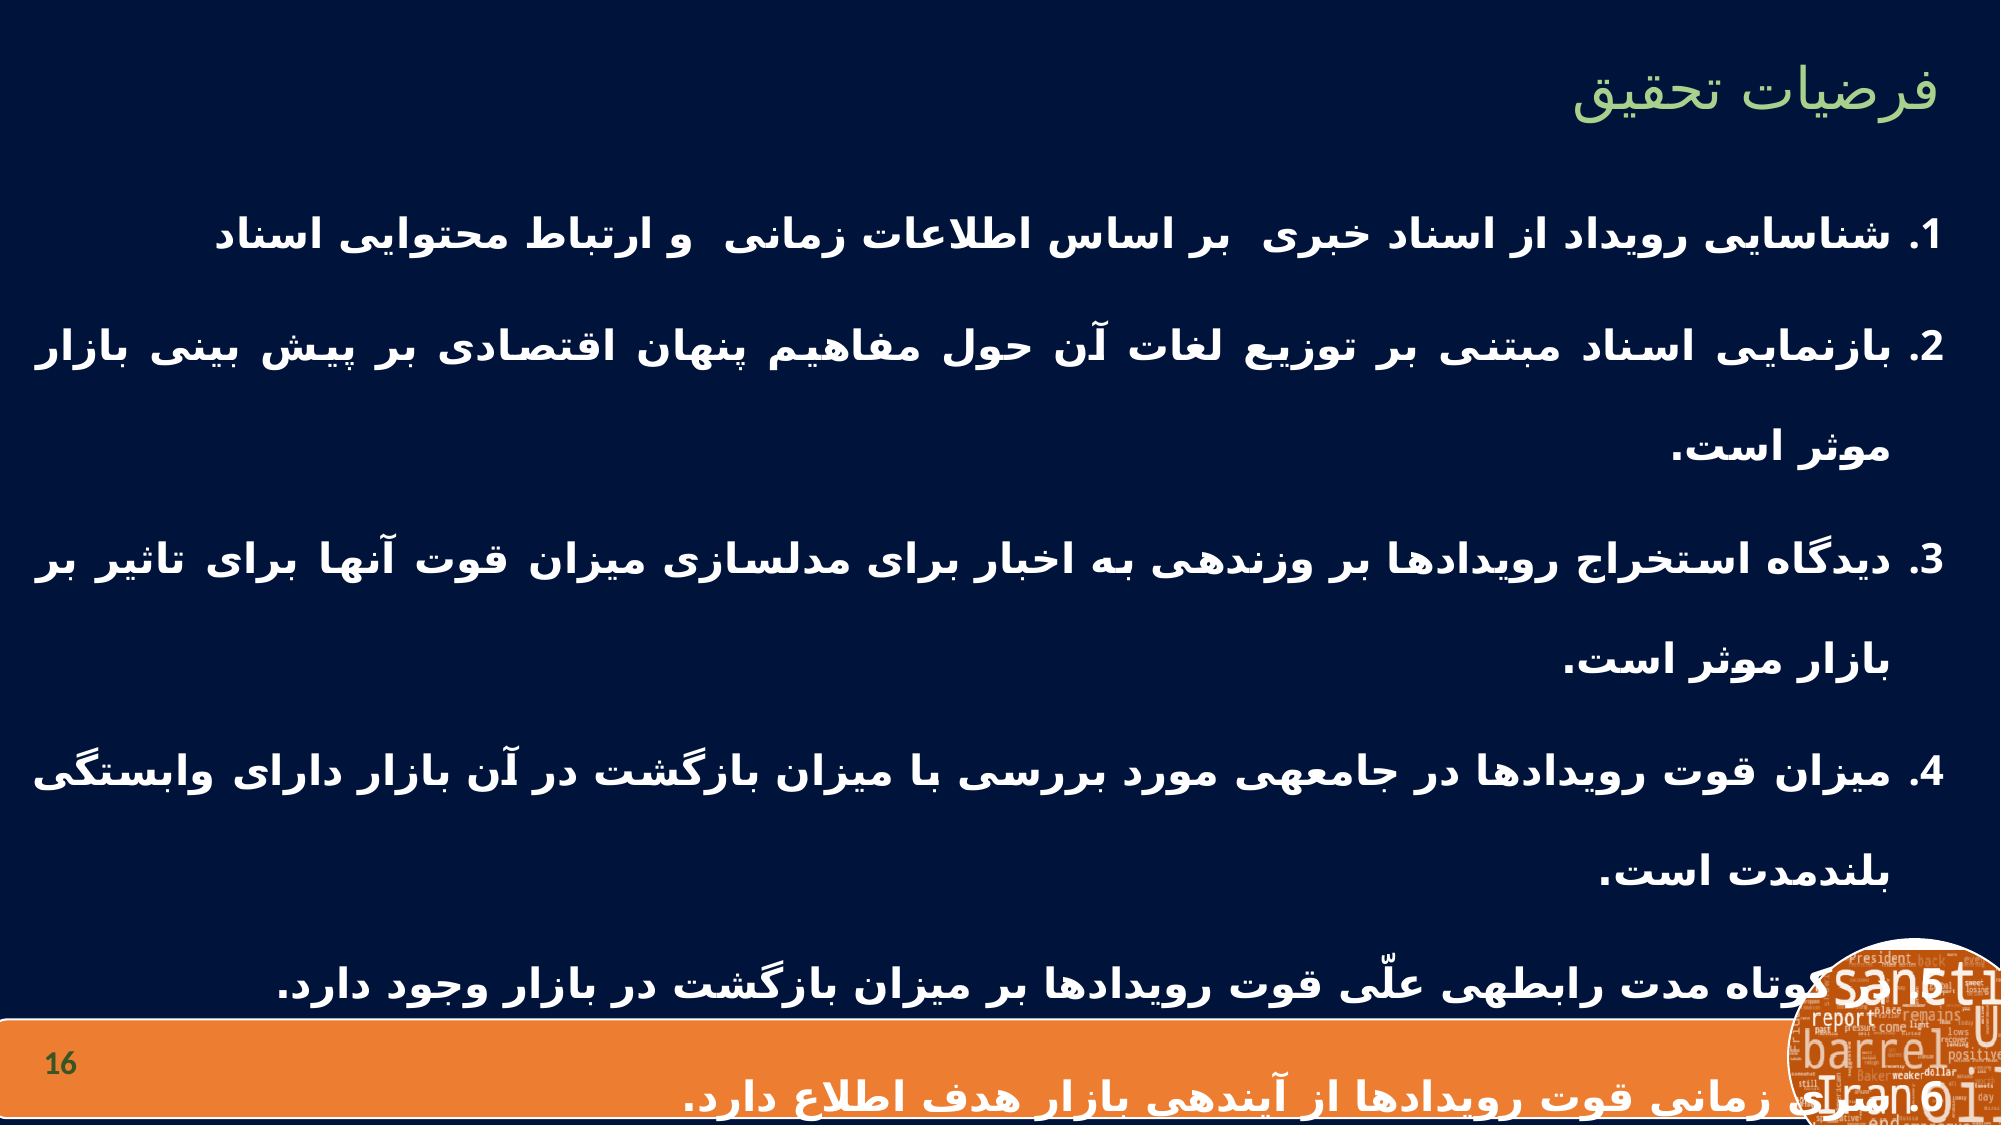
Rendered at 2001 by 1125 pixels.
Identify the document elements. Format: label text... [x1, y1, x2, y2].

text_box فرضیات تحقیق [1465, 43, 1956, 129]
text_box شناسایی رویداد از اسناد خبری بر اساس اطلاعات زمانی و ارتباط محتوایی اسناد بازنمایی اسناد مبتنی بر توزیع لغات آن حول مفاهیم پنهان اقتصادی بر پیش بینی بازار موثر است. دیدگاه استخراج رویدادها بر وزن­دهی به اخبار برای مدلسازی میزان قوت آنها برای تاثیر بر بازار موثر است. میزان قوت رویدادها در جامعه­ی مورد بررسی با میزان بازگشت در آن بازار دارای وابستگی بلندمدت است. در کوتاه مدت رابطه­ی علّی قوت رویدادها بر میزان بازگشت در بازار وجود دارد. سری زمانی قوت رویدادها از آینده­ی بازار هدف اطلاع دارد. مدلسازی تطبیقی قوت رویدادها در کنار بازگشت در بازار سبب بهبود دقت پیش­بینی می­گردد. [17, 1119, 1964, 1125]
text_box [0, 1019, 1991, 1119]
text_box شناسایی رویداد از اسناد خبری بر اساس اطلاعات زمانی و ارتباط محتوایی اسناد بازنمایی اسناد مبتنی بر توزیع لغات آن حول مفاهیم پنهان اقتصادی بر پیش بینی بازار موثر است. دیدگاه استخراج رویدادها بر وزن­دهی به اخبار برای مدلسازی میزان قوت آنها برای تاثیر بر بازار موثر است. میزان قوت رویدادها در جامعه­ی مورد بررسی با میزان بازگشت در آن بازار دارای وابستگی بلندمدت است. در کوتاه مدت رابطه­ی علّی قوت رویدادها بر میزان بازگشت در بازار وجود دارد. سری زمانی قوت رویدادها از آینده­ی بازار هدف اطلاع دارد. مدلسازی تطبیقی قوت رویدادها در کنار بازگشت در بازار سبب بهبود دقت پیش­بینی می­گردد. [17, 148, 1964, 1019]
text_box [1964, 947, 2000, 1125]
